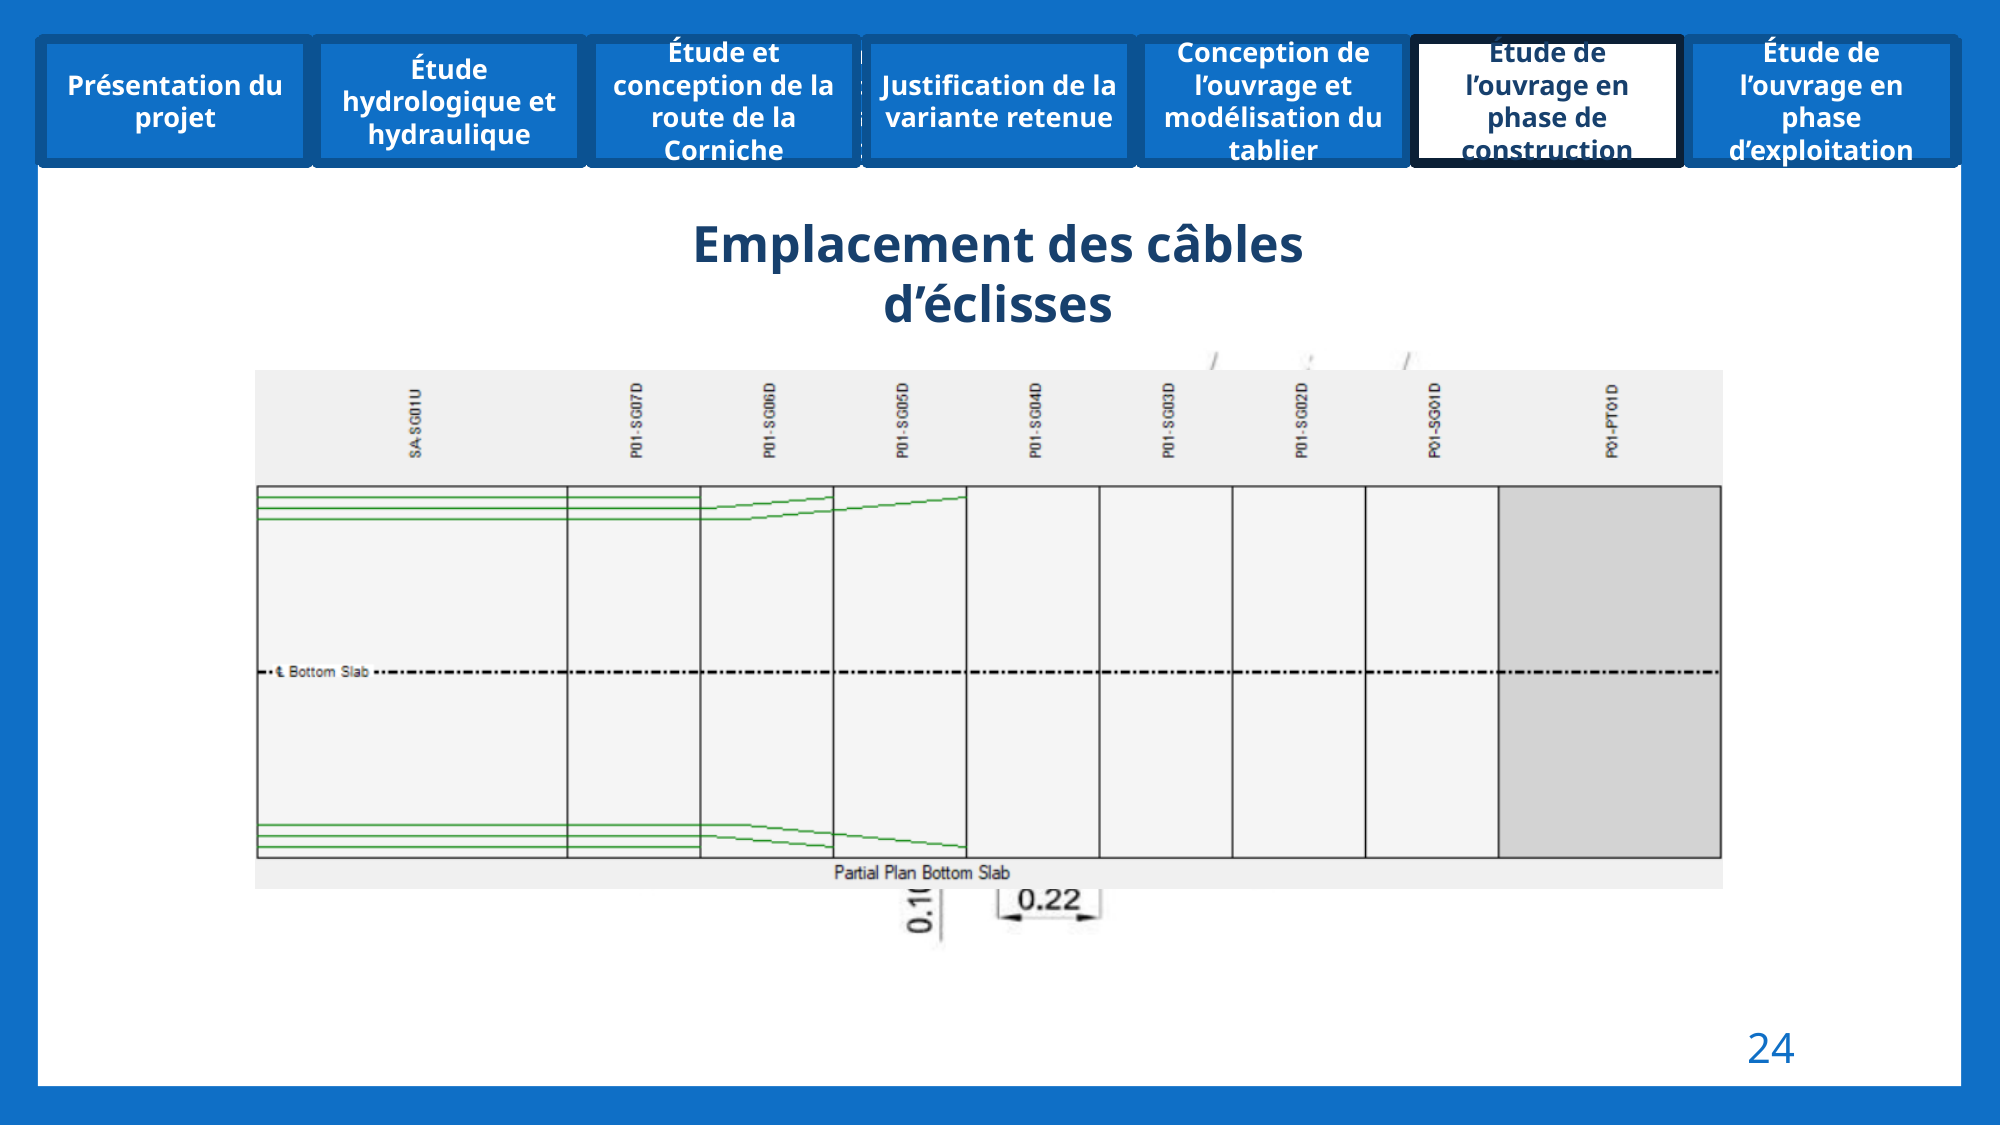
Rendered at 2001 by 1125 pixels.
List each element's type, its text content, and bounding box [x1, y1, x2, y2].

text_box Emplacement des câbles d’éclisses [607, 205, 1390, 321]
text_box Présentation du projet [41, 37, 310, 164]
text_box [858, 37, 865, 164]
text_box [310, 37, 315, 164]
slide_number 24 [1530, 1020, 1811, 1081]
text_box Étude de l’ouvrage en phase d’exploitation [1687, 37, 1956, 164]
text_box Les hypothèses de calcul [1408, 37, 1413, 164]
text_box Présentation du projet [36, 37, 41, 164]
picture [255, 323, 1723, 956]
text_box Étude de l’ouvrage en phase de construction [1413, 37, 1682, 164]
text_box Étude hydrologique et hydraulique [315, 37, 584, 164]
text_box DIMENSIONNEMENT DE LA PRÉCONTRAINTE INTÉRIEURE D’ÉCLISSAGE [35, 38, 1962, 165]
text_box Etude et conception de la route [584, 37, 589, 164]
text_box Justification de la variante retenue [865, 37, 1134, 164]
text_box Modélisation du tablier [1682, 37, 1687, 164]
text_box Conception de l’ouvrage et modélisation du tablier [1139, 37, 1408, 164]
text_box Conception de l’ouvrage [1134, 37, 1139, 164]
text_box Étude et conception de la route de la Corniche [589, 37, 858, 164]
